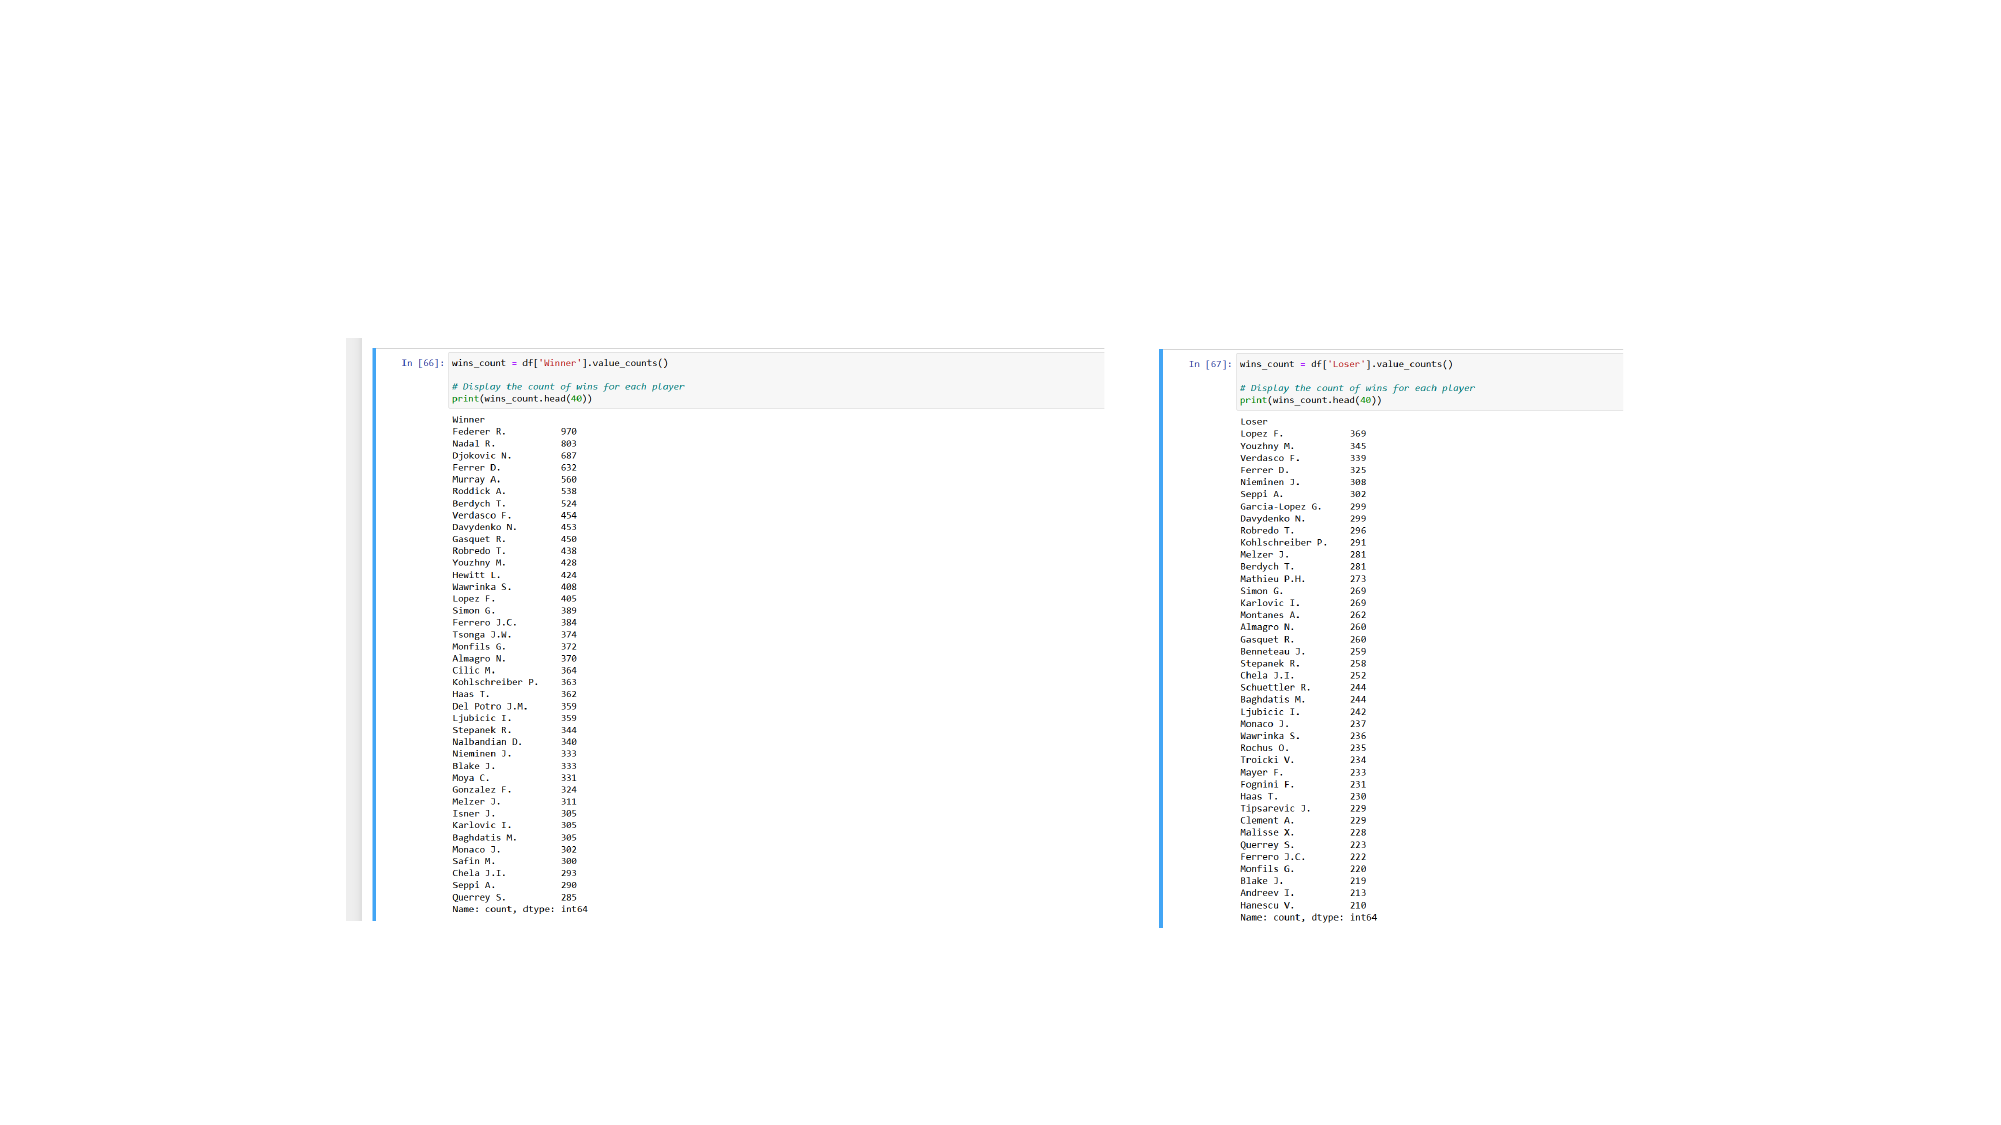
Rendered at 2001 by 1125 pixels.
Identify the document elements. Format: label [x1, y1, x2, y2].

picture [1153, 345, 1624, 928]
list [346, 338, 1105, 921]
